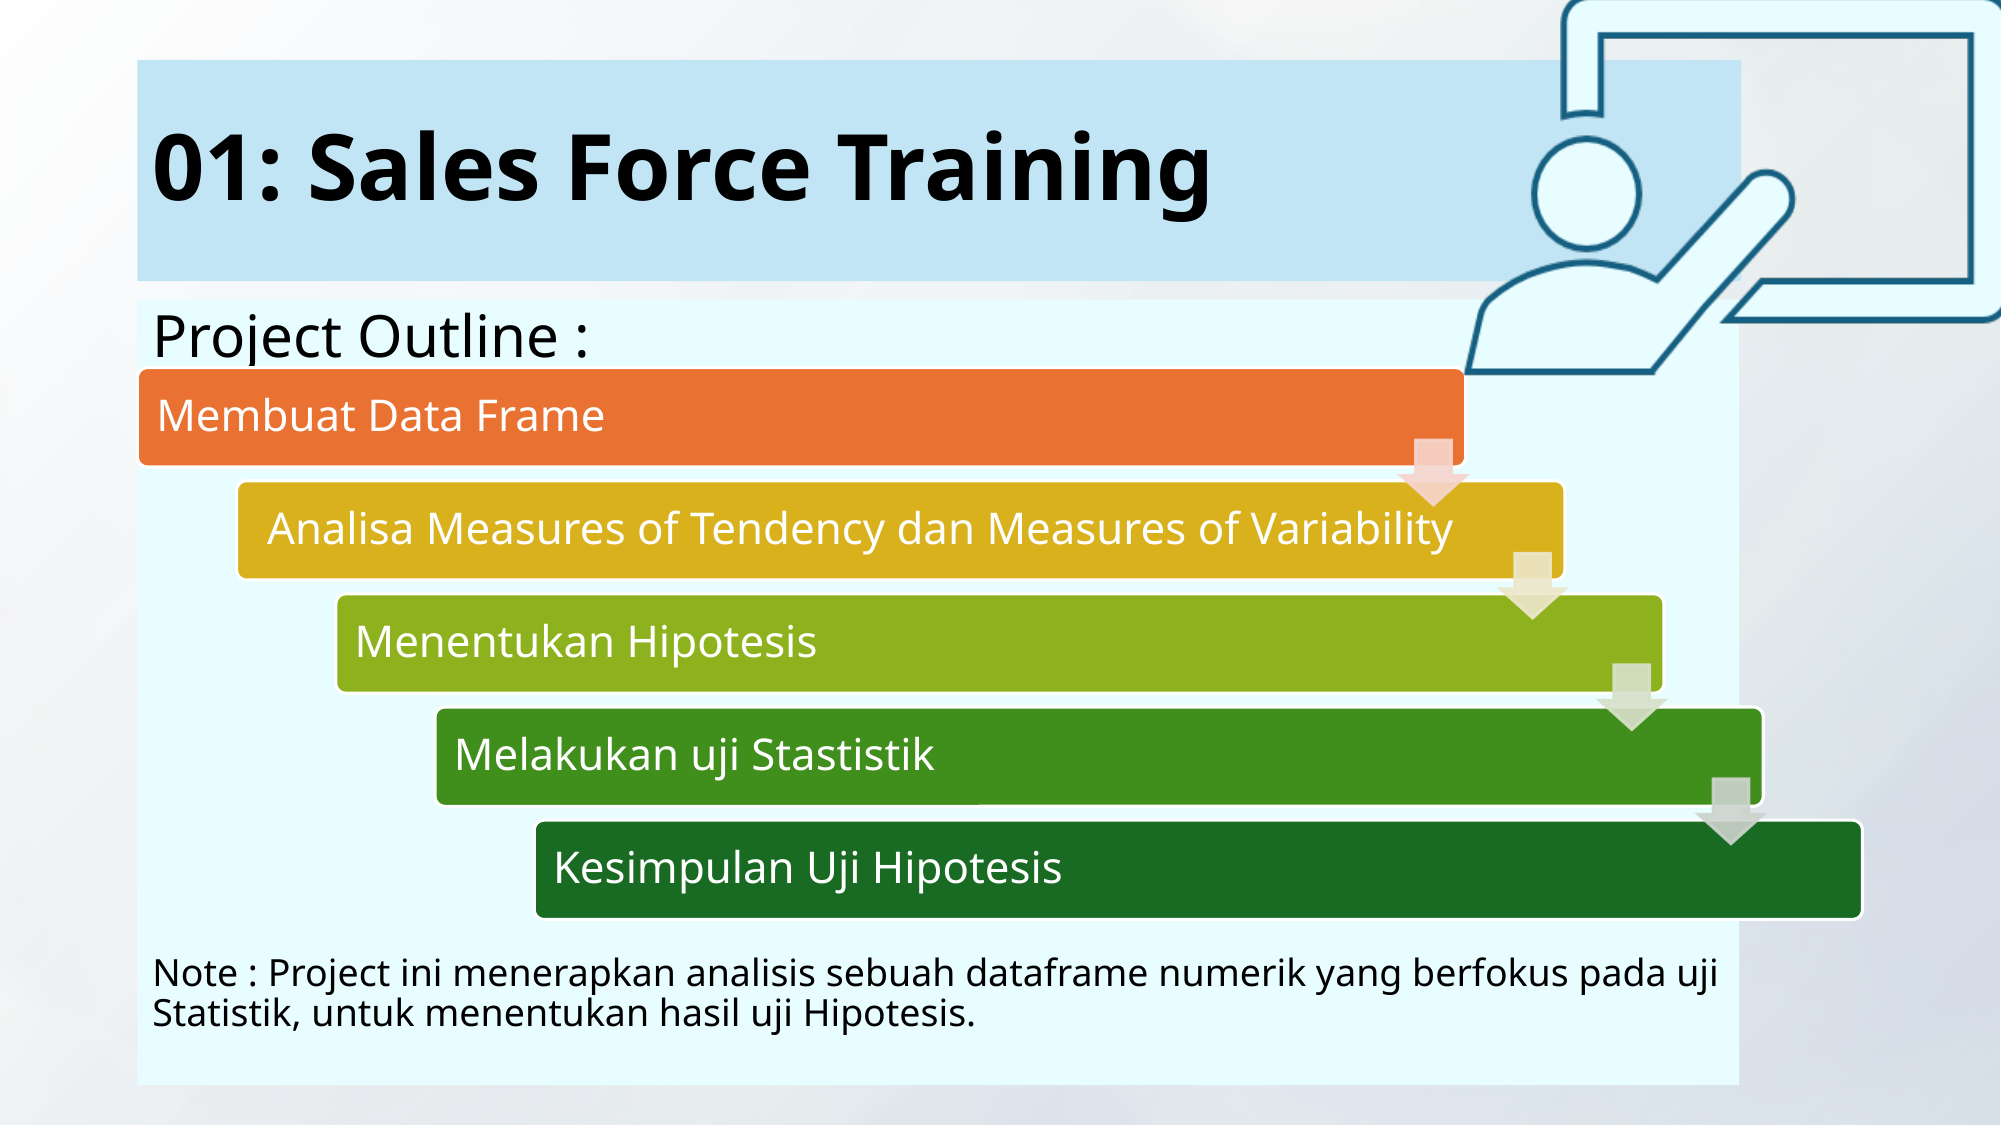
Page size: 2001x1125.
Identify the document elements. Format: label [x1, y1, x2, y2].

picture [0, 0, 2001, 1125]
text_box [136, 367, 1863, 921]
